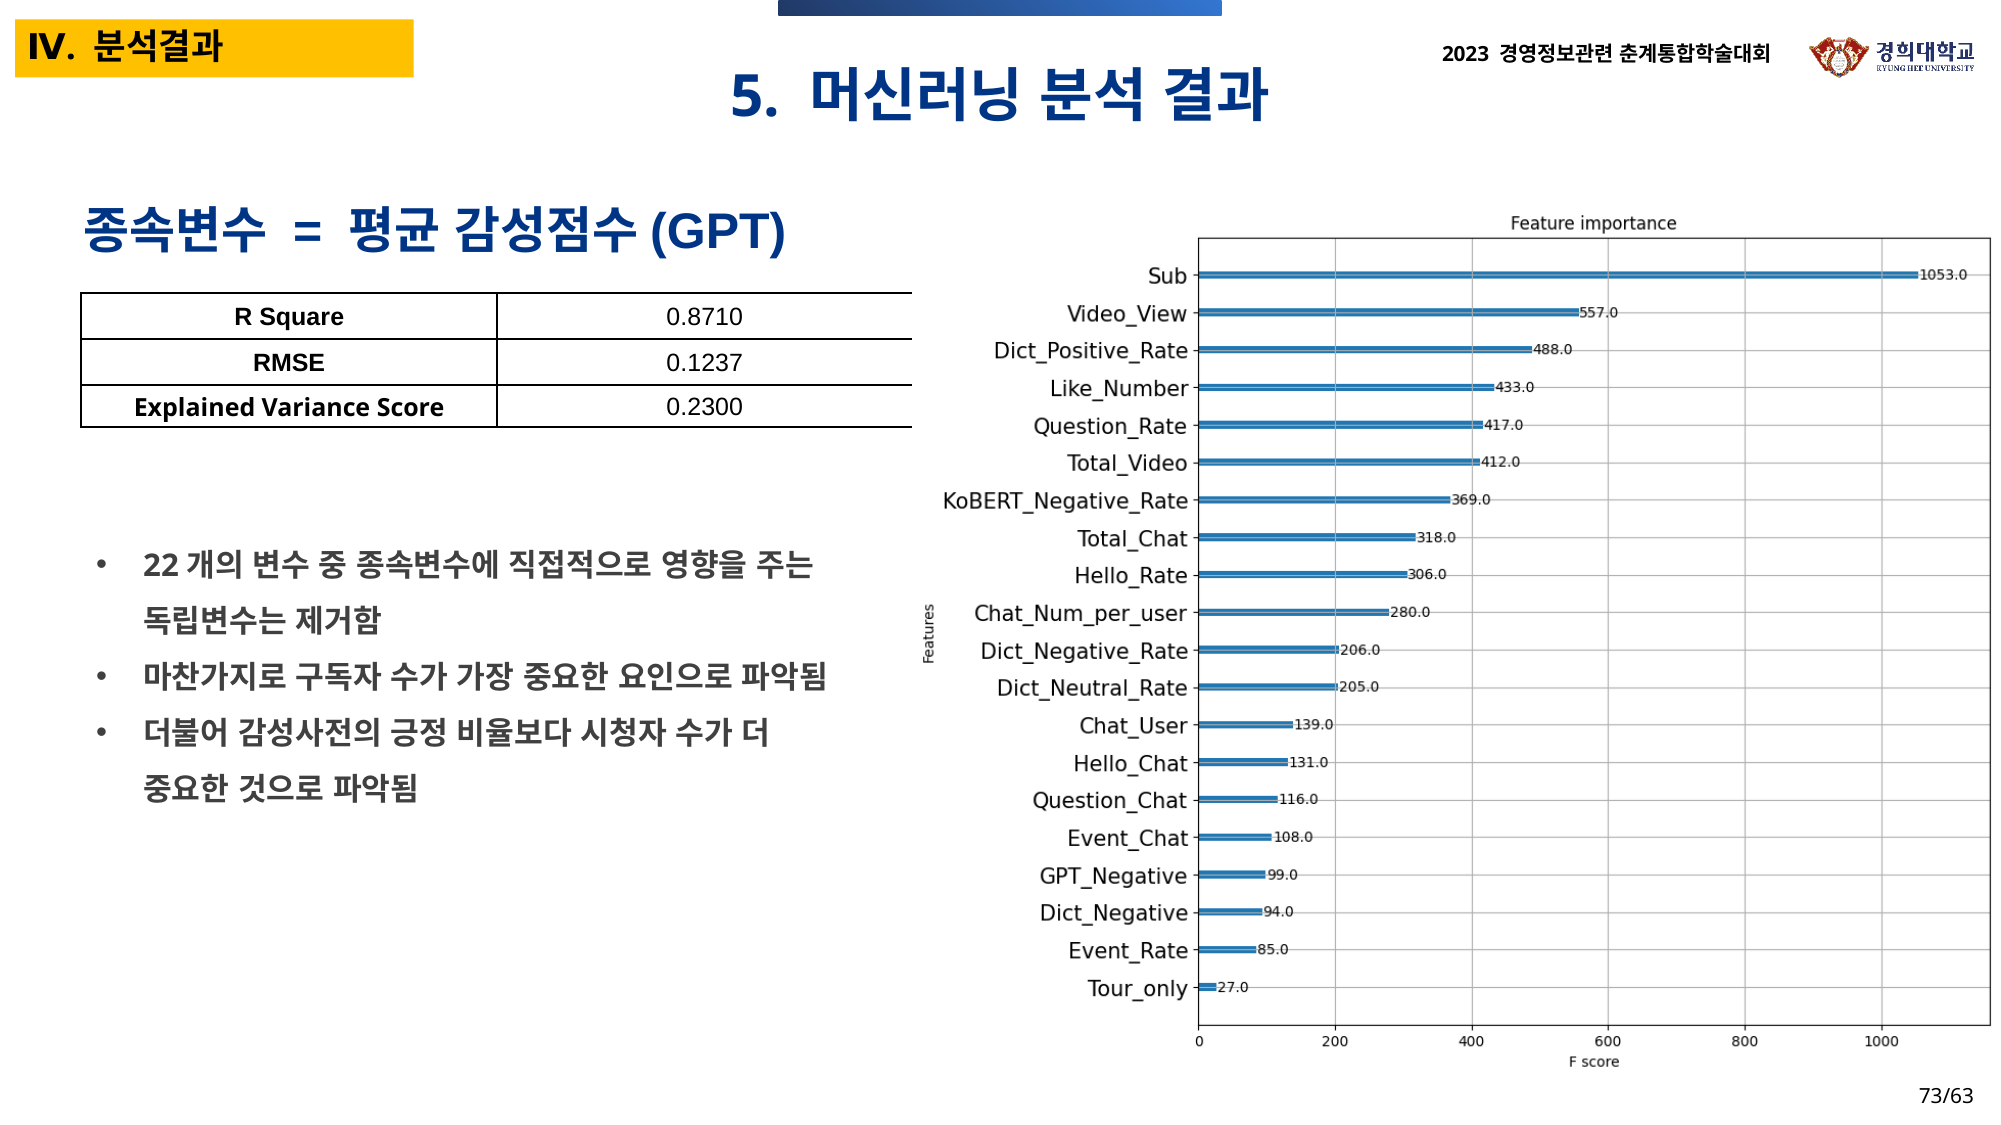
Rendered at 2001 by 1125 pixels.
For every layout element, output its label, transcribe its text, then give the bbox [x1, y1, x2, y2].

picture [912, 205, 2000, 1079]
text_box 종속변수 = 평균 감성점수(GPT) [68, 190, 1473, 266]
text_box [1407, 33, 1974, 78]
text_box 5. 머신러닝 분석 결과 [540, 50, 1459, 136]
table_cell Explained Variance Score [82, 386, 496, 426]
text_box [15, 19, 414, 78]
text_box 22개의 변수 중 종속변수에 직접적으로 영향을 주는 독립변수는 제거함 마찬가지로 구독자 수가 가장 중요한 요인으로 파악됨 더불어 감성사전의 긍정 비율보다 시청자 수가 더 중요한 것으로 파악됨 [81, 518, 863, 871]
table_header R Square [82, 294, 496, 338]
table_cell 0.1237 [498, 340, 912, 384]
text_box Ⅳ. 분석결과 [12, 16, 306, 74]
table_header 0.8710 [498, 294, 912, 338]
table_cell 0.2300 [498, 386, 912, 426]
text_box [777, 0, 1223, 17]
table_cell RMSE [82, 340, 496, 384]
slide_number 73/63 [1538, 1079, 1989, 1119]
